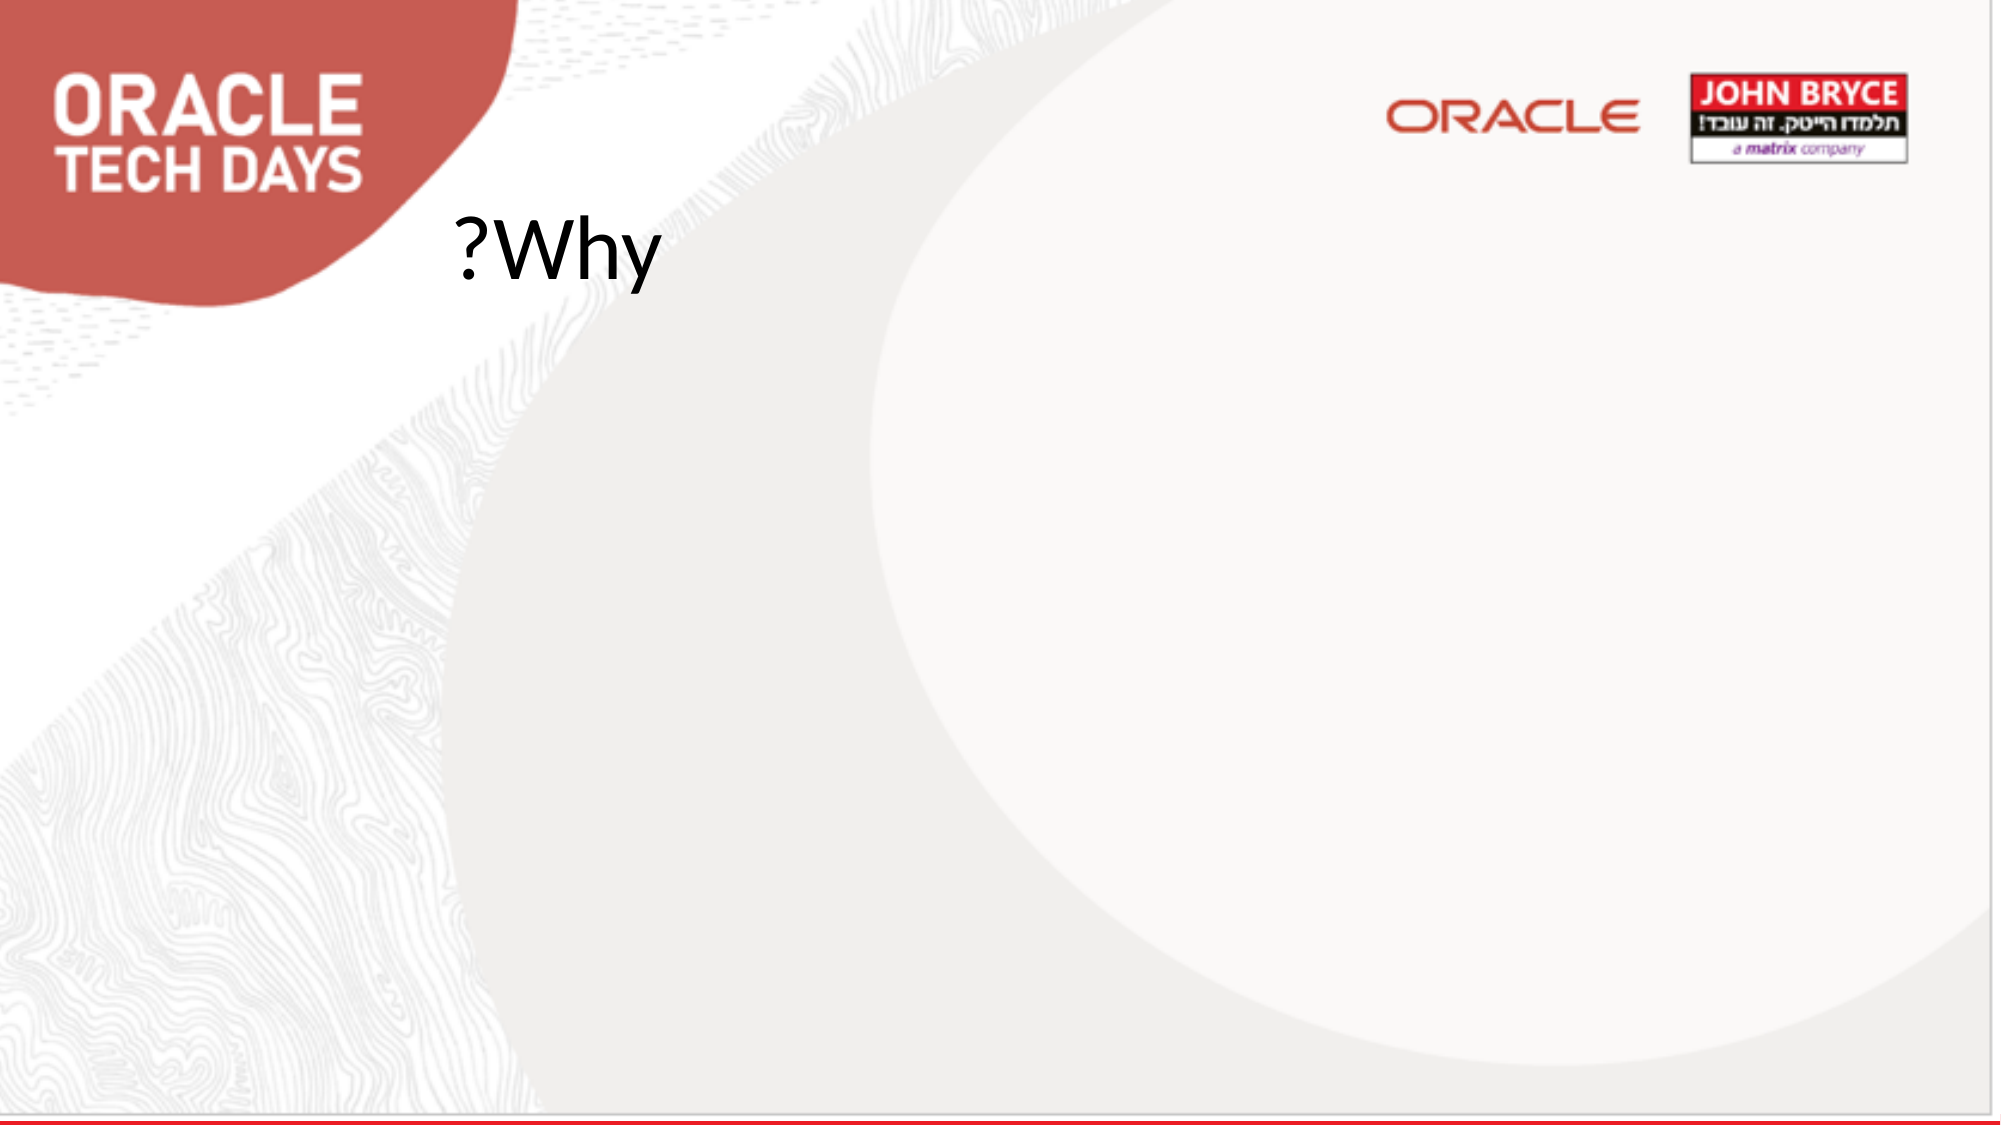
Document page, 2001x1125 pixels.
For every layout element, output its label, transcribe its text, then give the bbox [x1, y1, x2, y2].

title Why? [435, 141, 1777, 359]
picture [0, 0, 2001, 1125]
